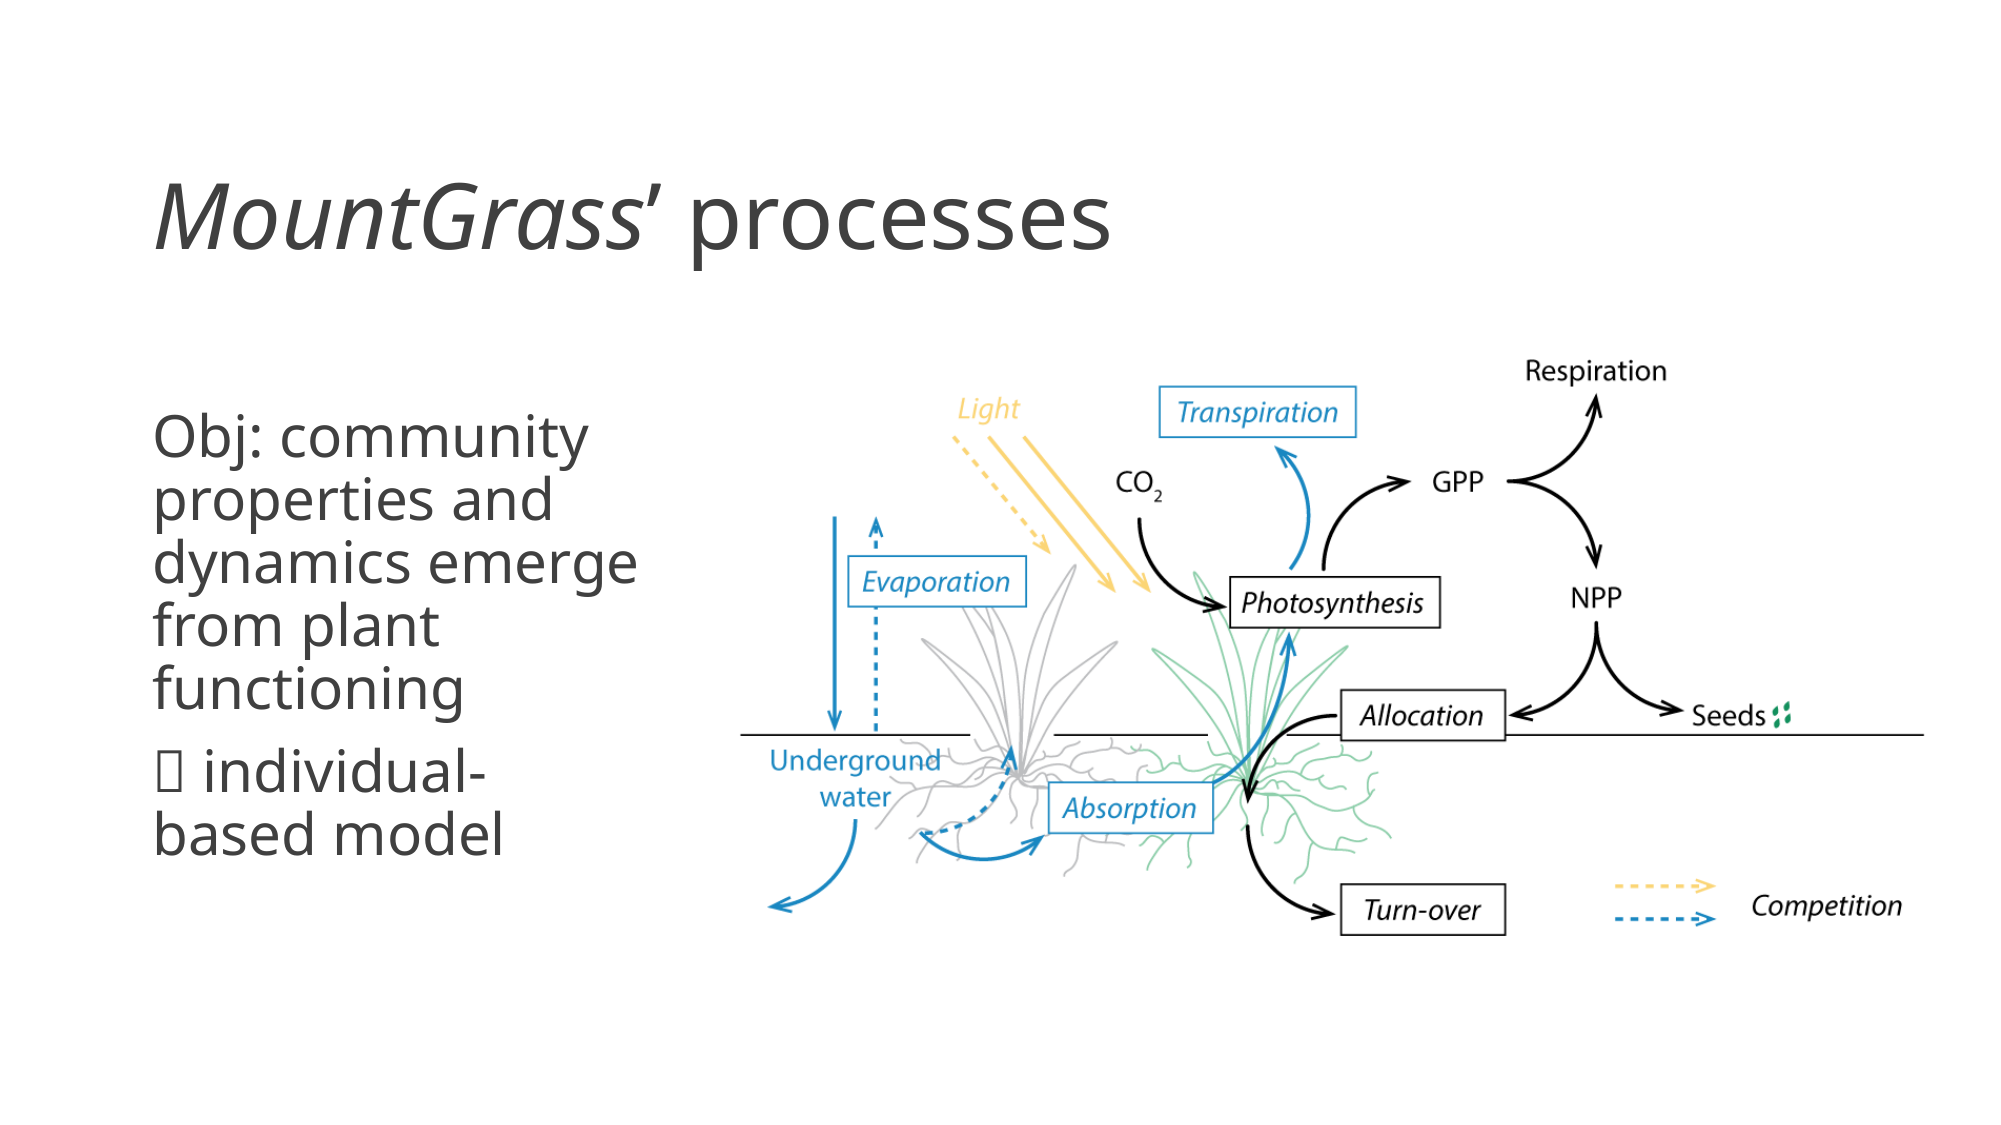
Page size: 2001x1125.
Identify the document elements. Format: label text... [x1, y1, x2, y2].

title MountGrass’ processes [137, 59, 1863, 278]
list Obj: community properties and dynamics emerge from plant functioning  individual-based model [137, 399, 660, 1018]
picture [699, 355, 1961, 937]
